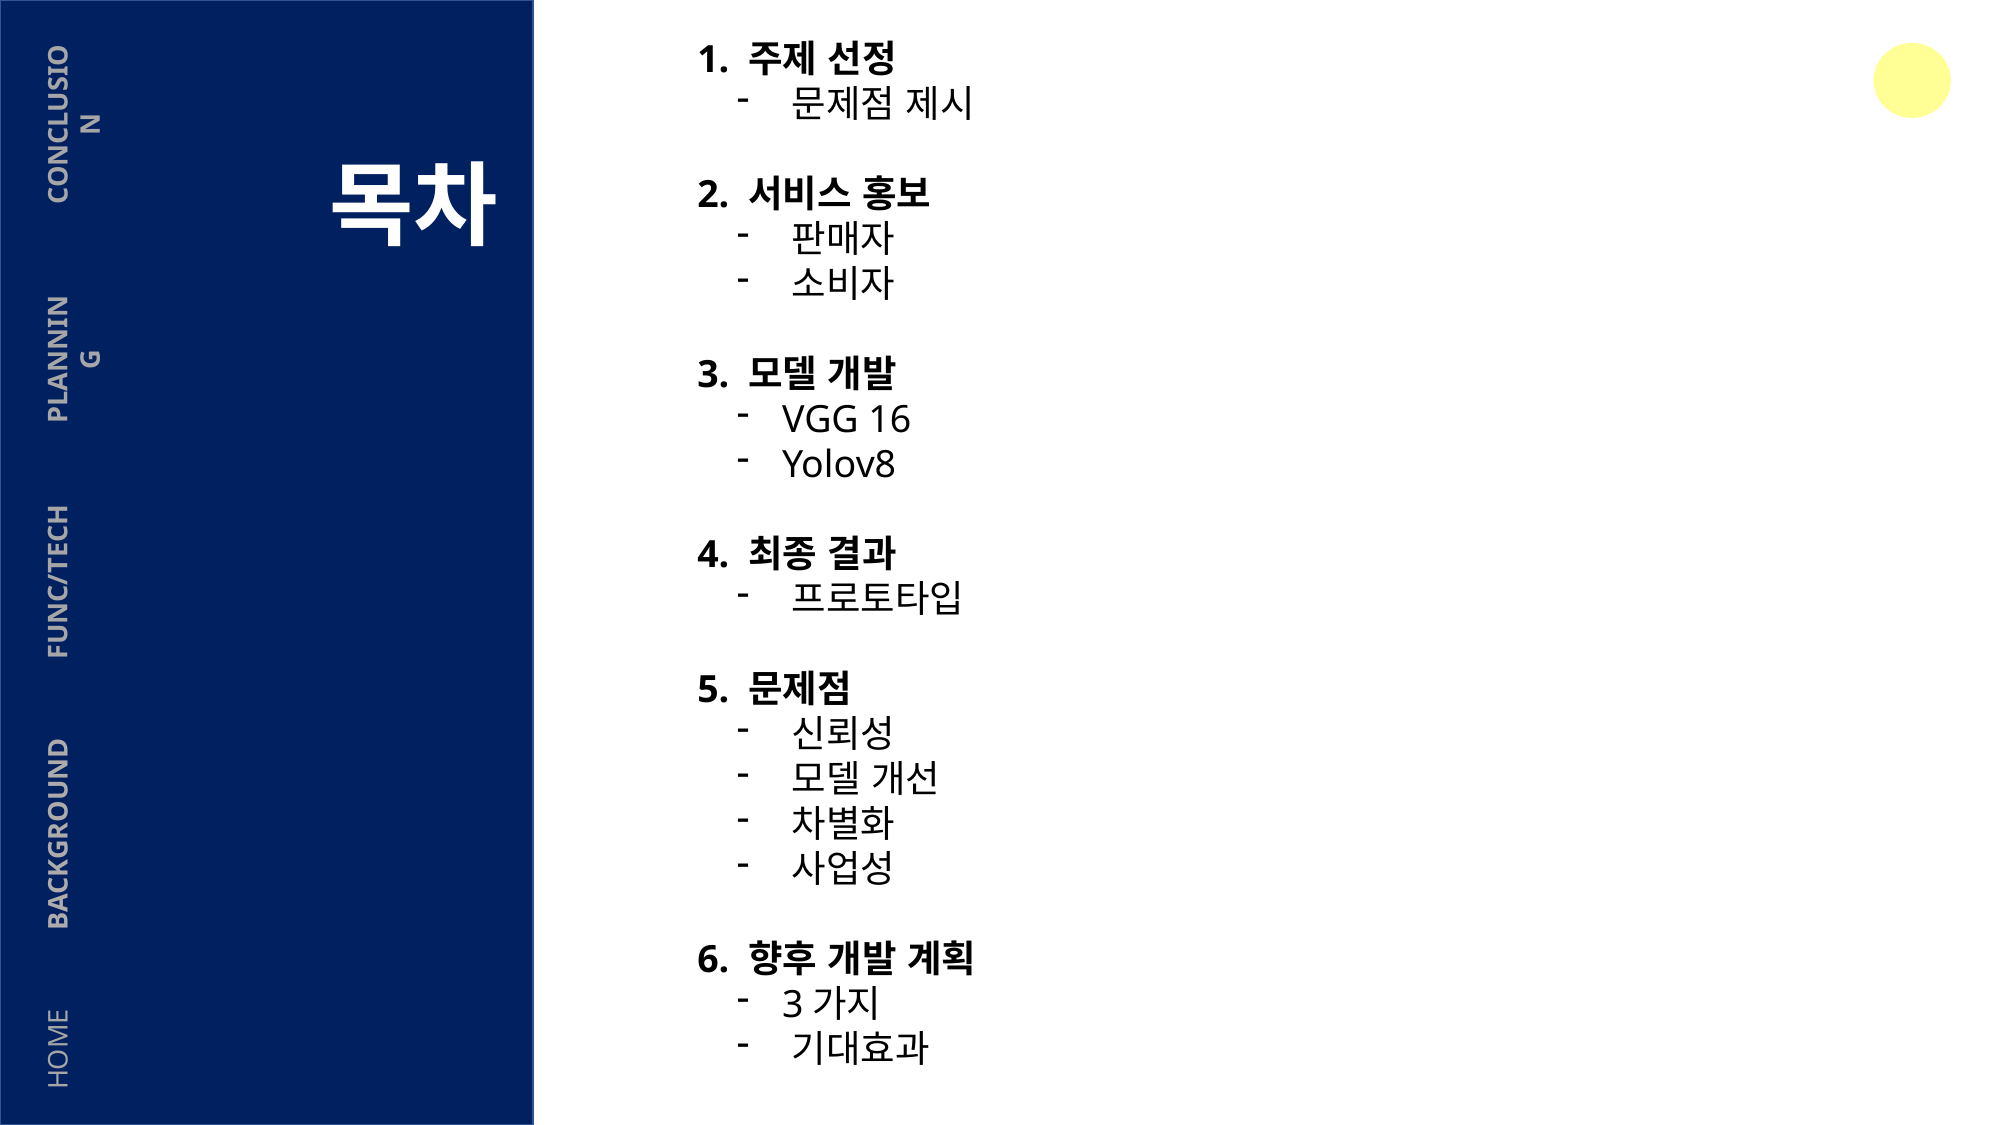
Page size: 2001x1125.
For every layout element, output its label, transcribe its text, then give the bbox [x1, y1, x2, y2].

text_box PLANNING [32, 275, 113, 444]
text_box [0, 0, 534, 1125]
text_box BACKGROUND [32, 720, 81, 949]
text_box CONCLUSION [32, 19, 113, 230]
text_box HOME [32, 993, 81, 1106]
text_box 1. 주제 선정 문제점 제시 2. 서비스 홍보 판매자 소비자 3. 모델 개발 VGG 16 Yolov8 4. 최종 결과 프로토타입 5. 문제점 신뢰성 모델 개선 차별화 사업성 6. 향후 개발 계획 3가지 기대효과 [682, 27, 1614, 1078]
text_box [1872, 41, 1952, 119]
text_box FUNC/TECH [32, 488, 81, 676]
text_box 목차 [72, 139, 514, 265]
